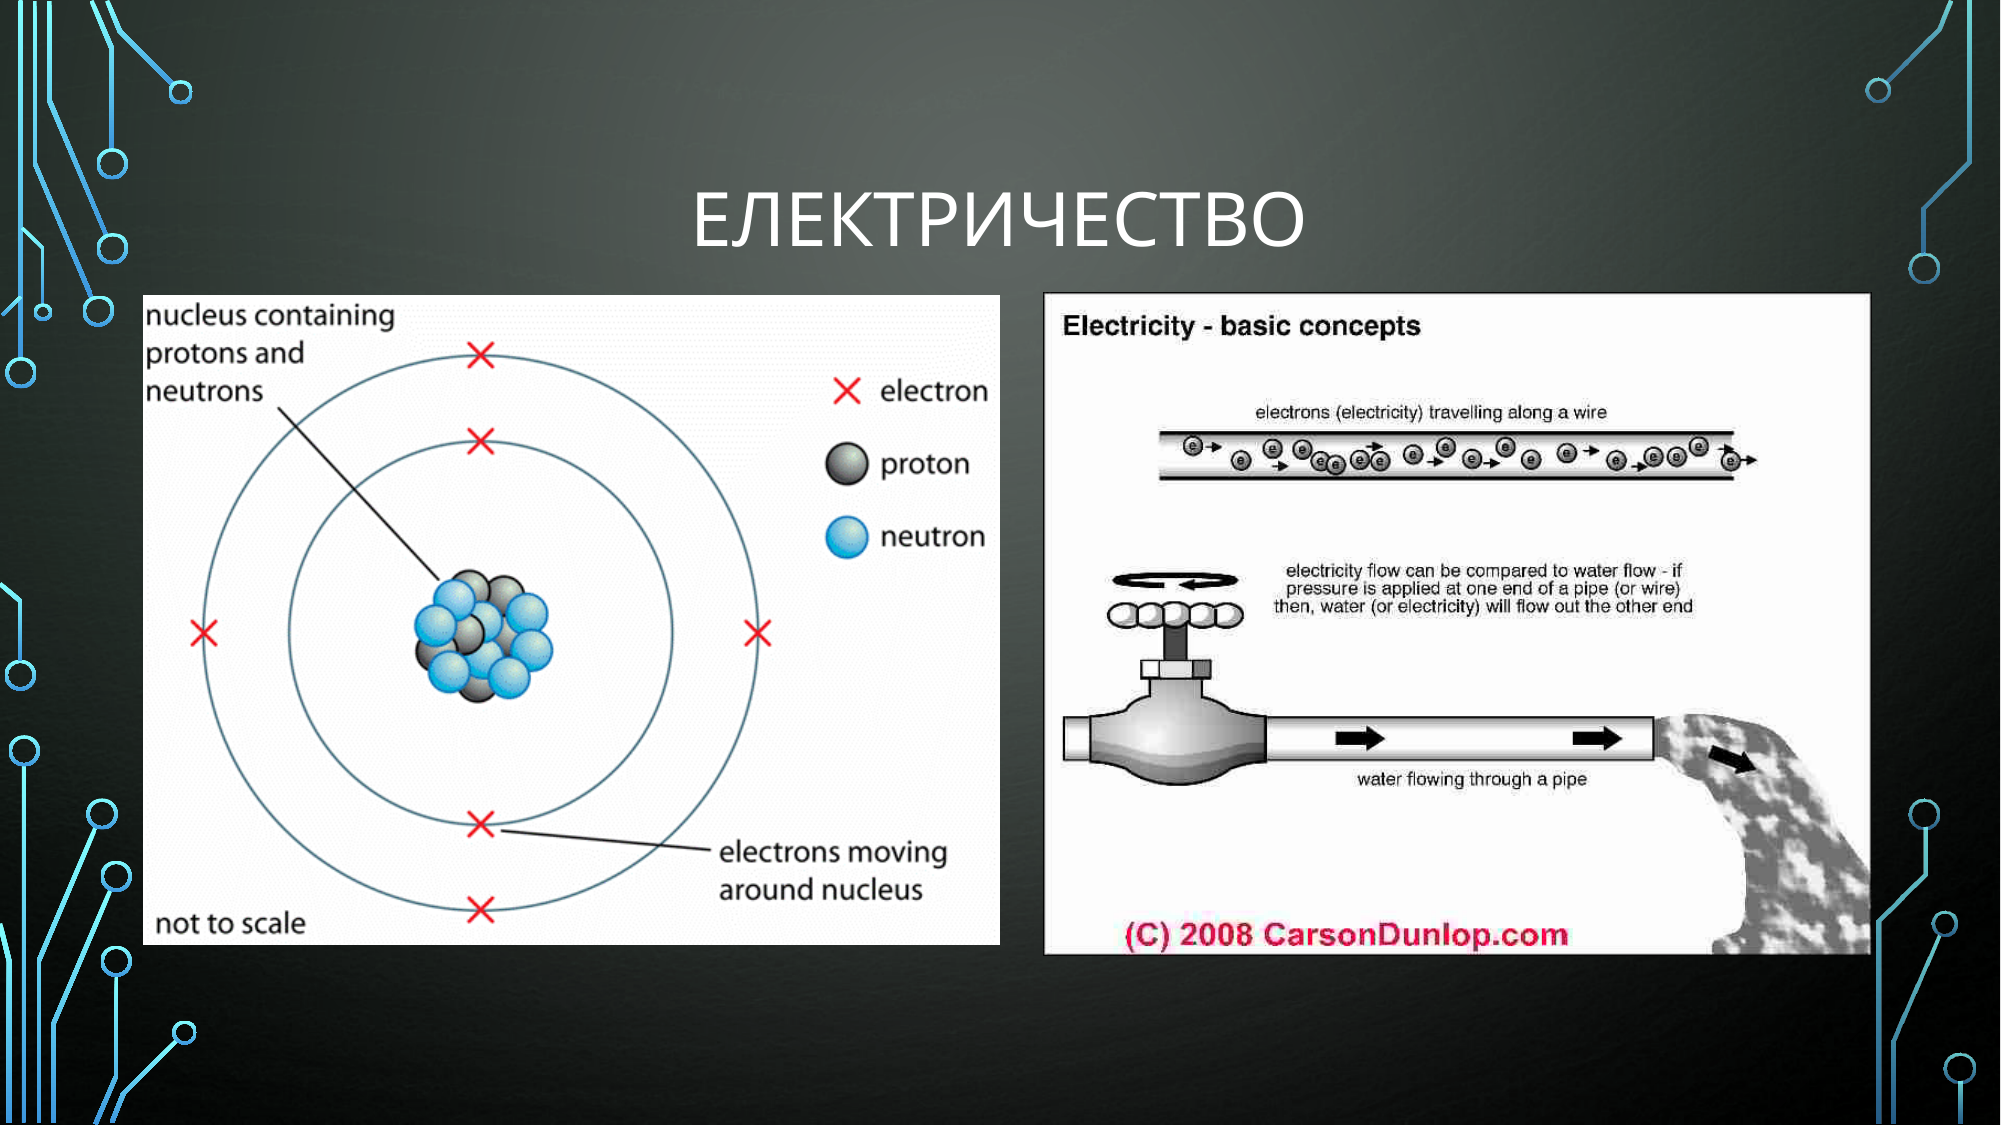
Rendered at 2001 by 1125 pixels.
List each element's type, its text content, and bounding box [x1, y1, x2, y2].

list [143, 295, 1000, 945]
picture [1042, 292, 1872, 957]
title Електричество [187, 101, 1813, 344]
